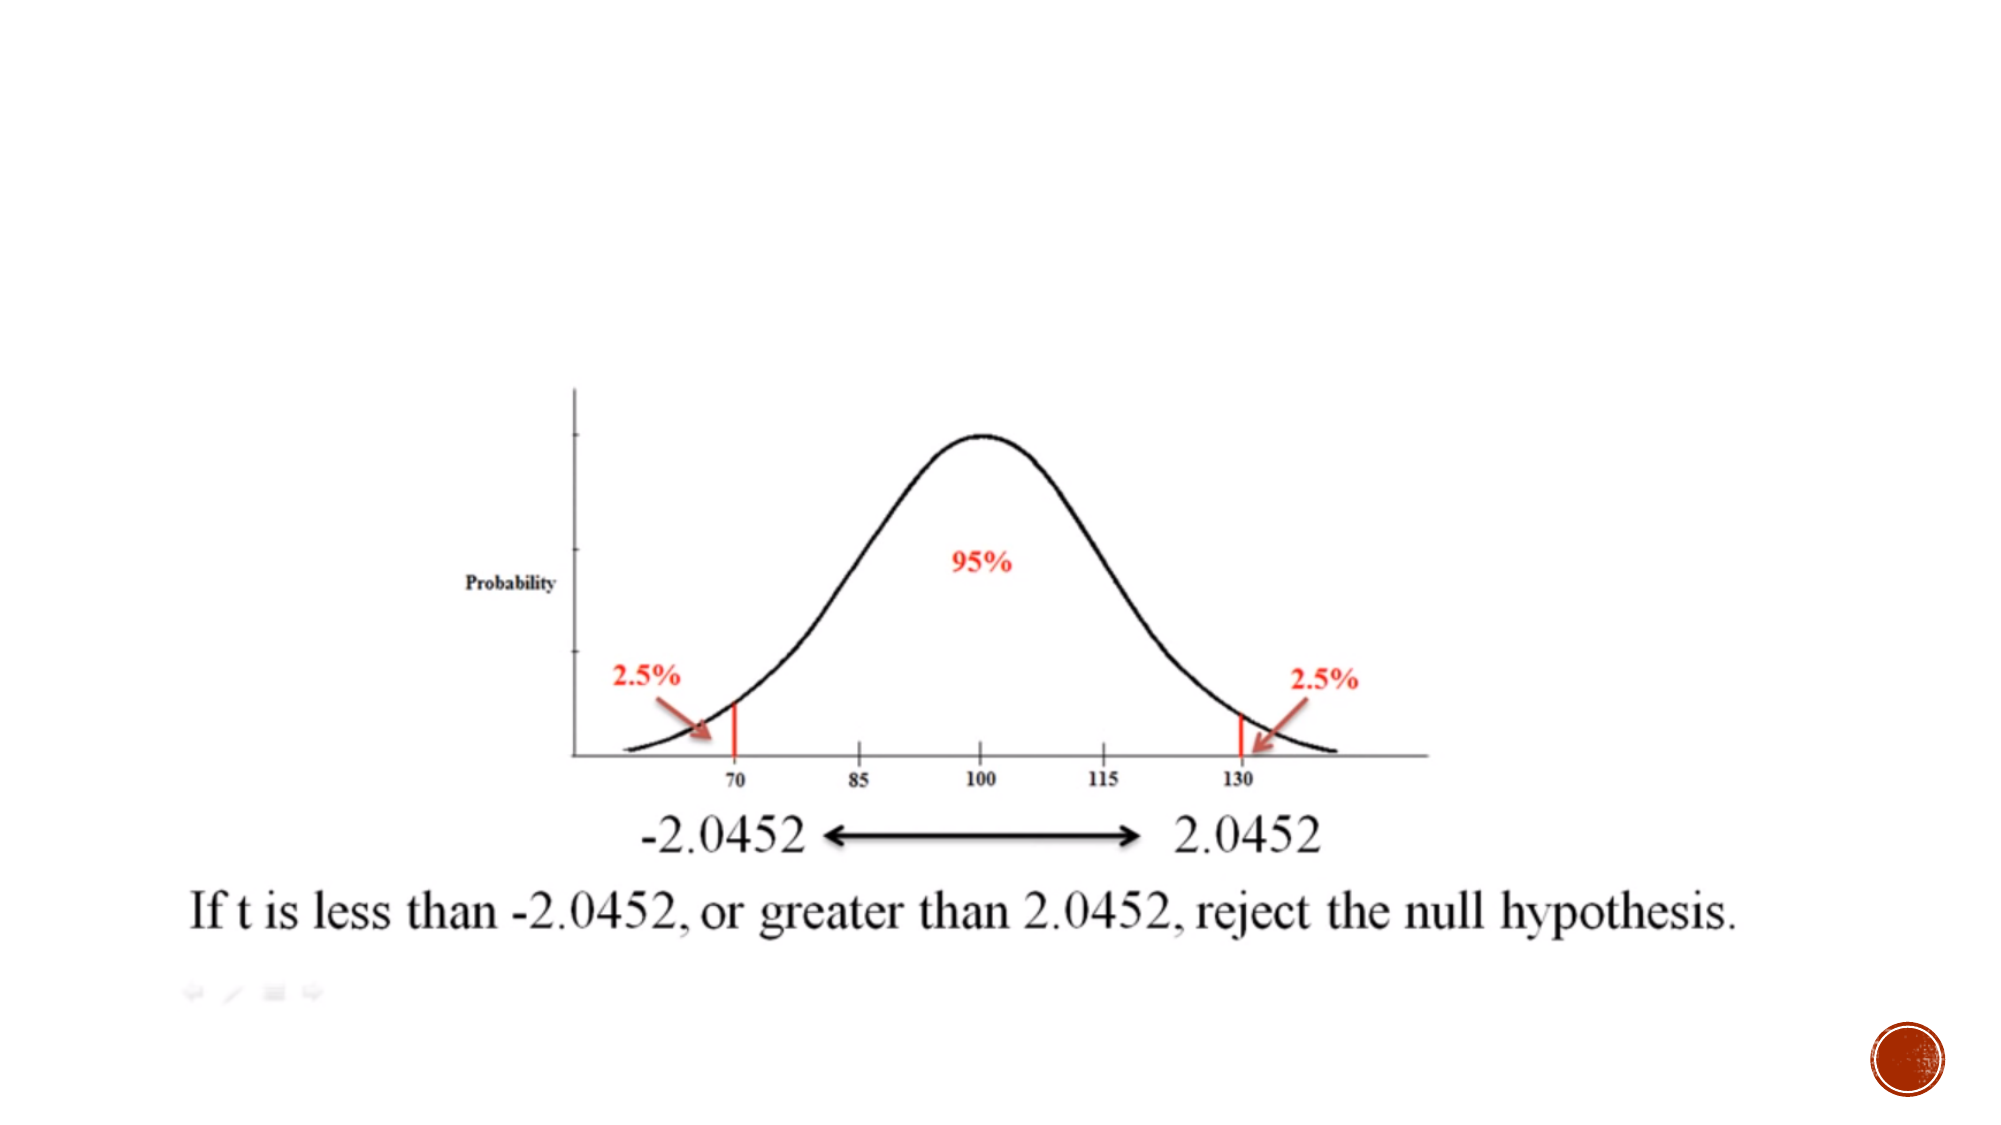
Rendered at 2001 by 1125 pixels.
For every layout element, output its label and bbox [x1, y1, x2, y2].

list [176, 354, 1824, 1011]
